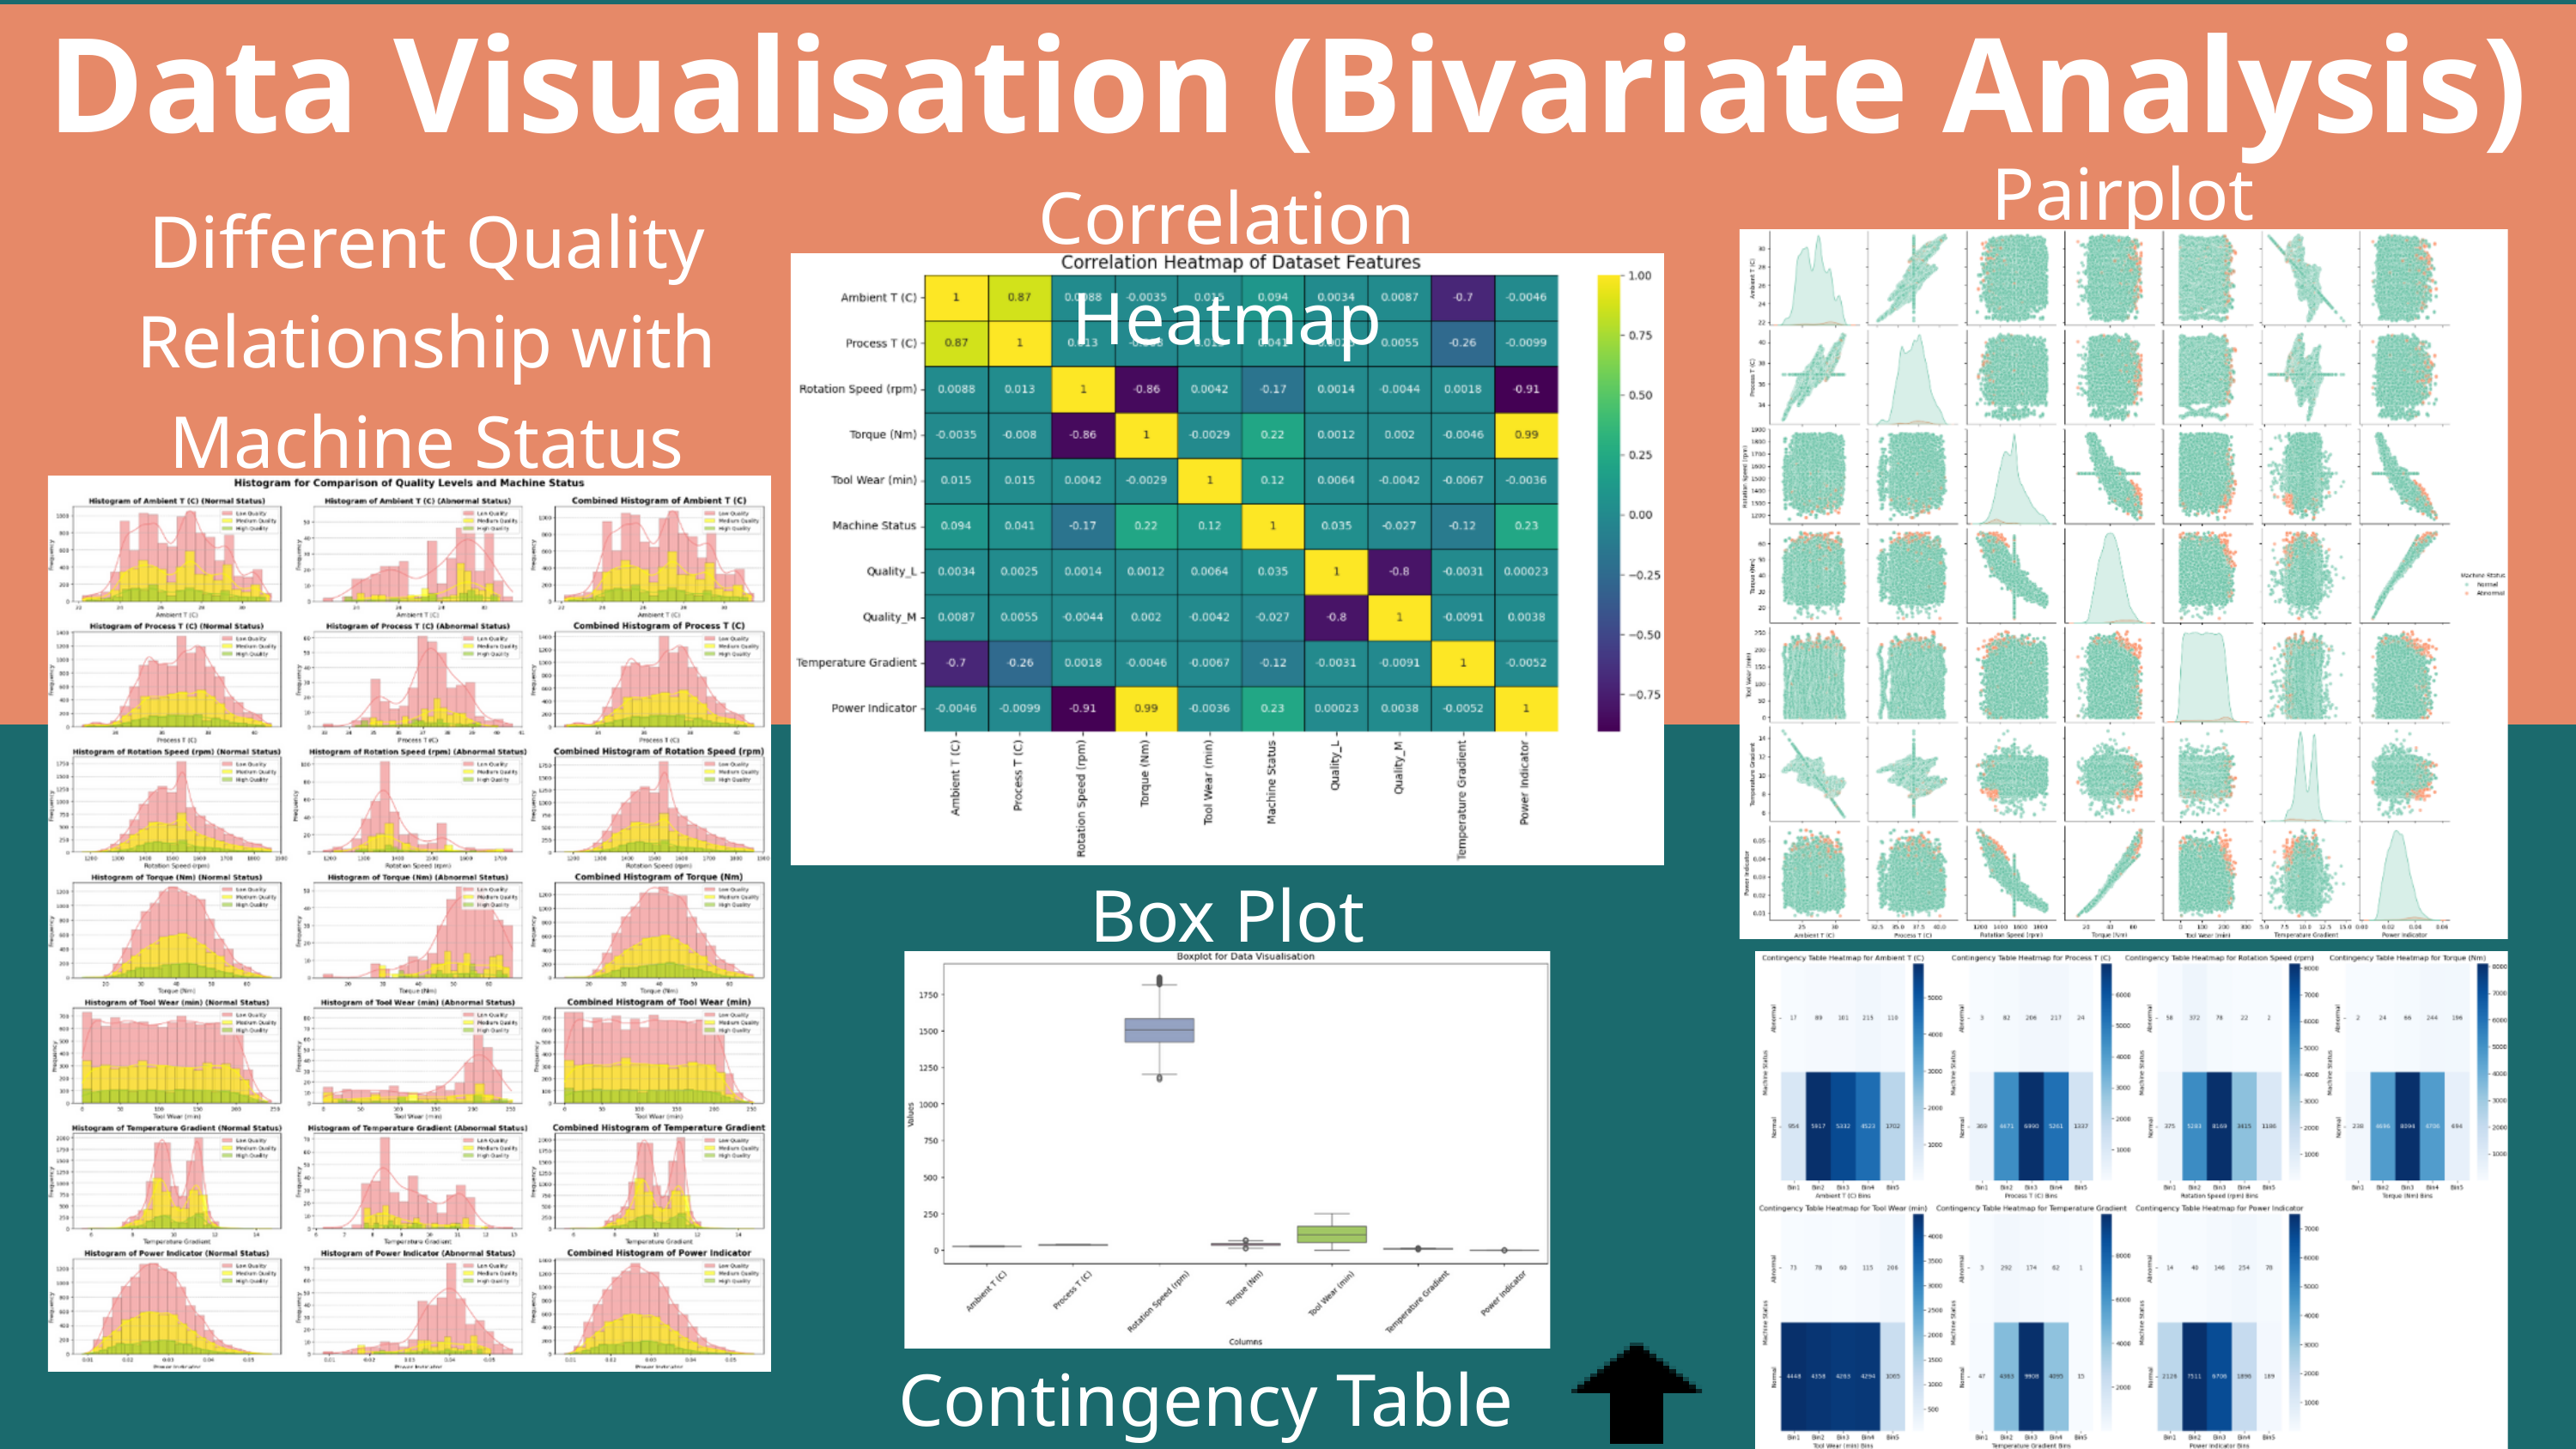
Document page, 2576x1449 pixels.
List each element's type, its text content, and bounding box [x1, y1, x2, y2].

text_box [1755, 951, 2508, 1449]
text_box [790, 734, 1664, 865]
text_box [47, 734, 771, 1372]
text_box [1571, 1343, 1703, 1444]
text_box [0, 3, 2576, 724]
text_box Box Plot [883, 856, 1571, 957]
text_box [904, 957, 1551, 1340]
text_box [1739, 734, 2508, 939]
text_box Contingency Table [862, 1340, 1551, 1440]
